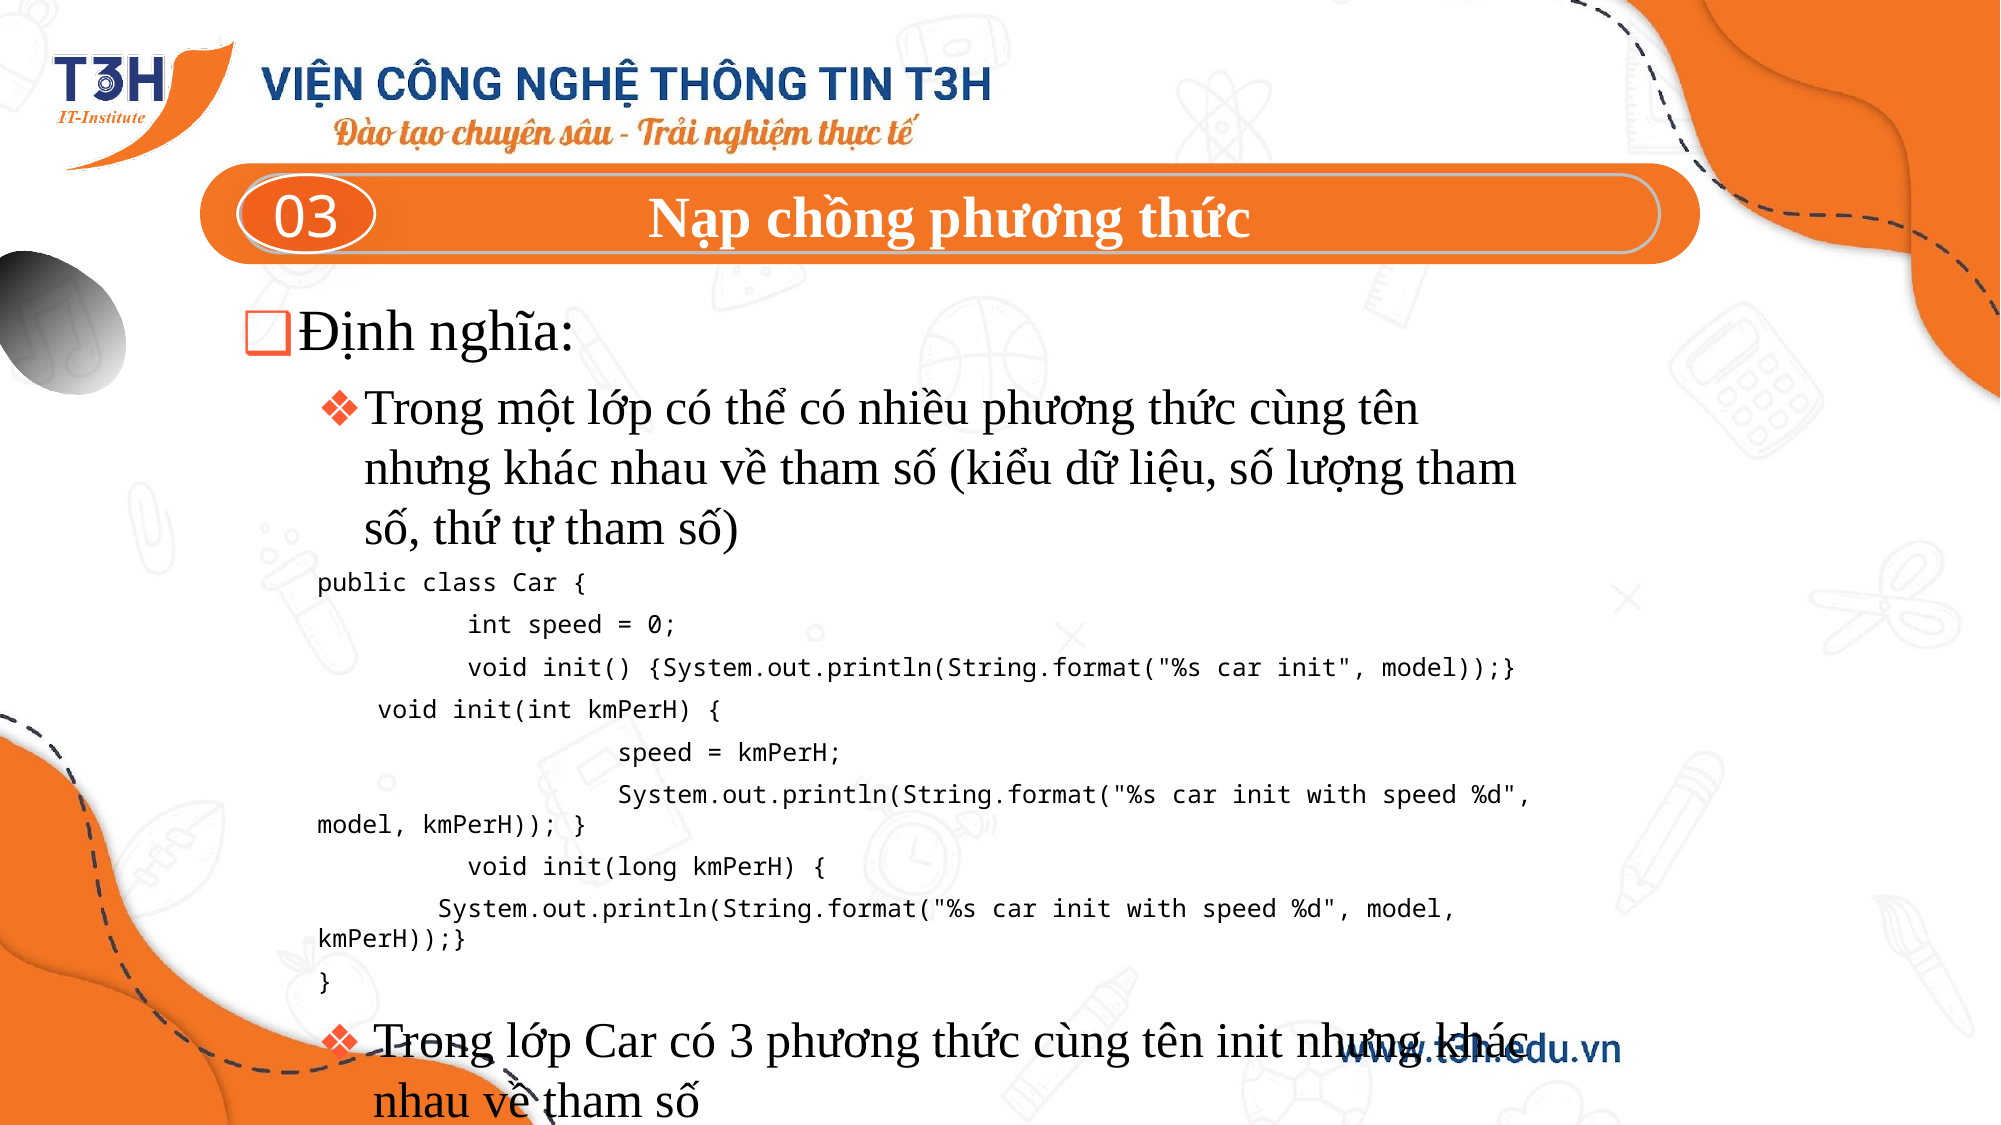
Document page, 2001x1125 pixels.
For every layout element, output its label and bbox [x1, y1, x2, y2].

text_box [199, 163, 1701, 265]
text_box [0, 174, 376, 426]
picture [0, 0, 2000, 1125]
